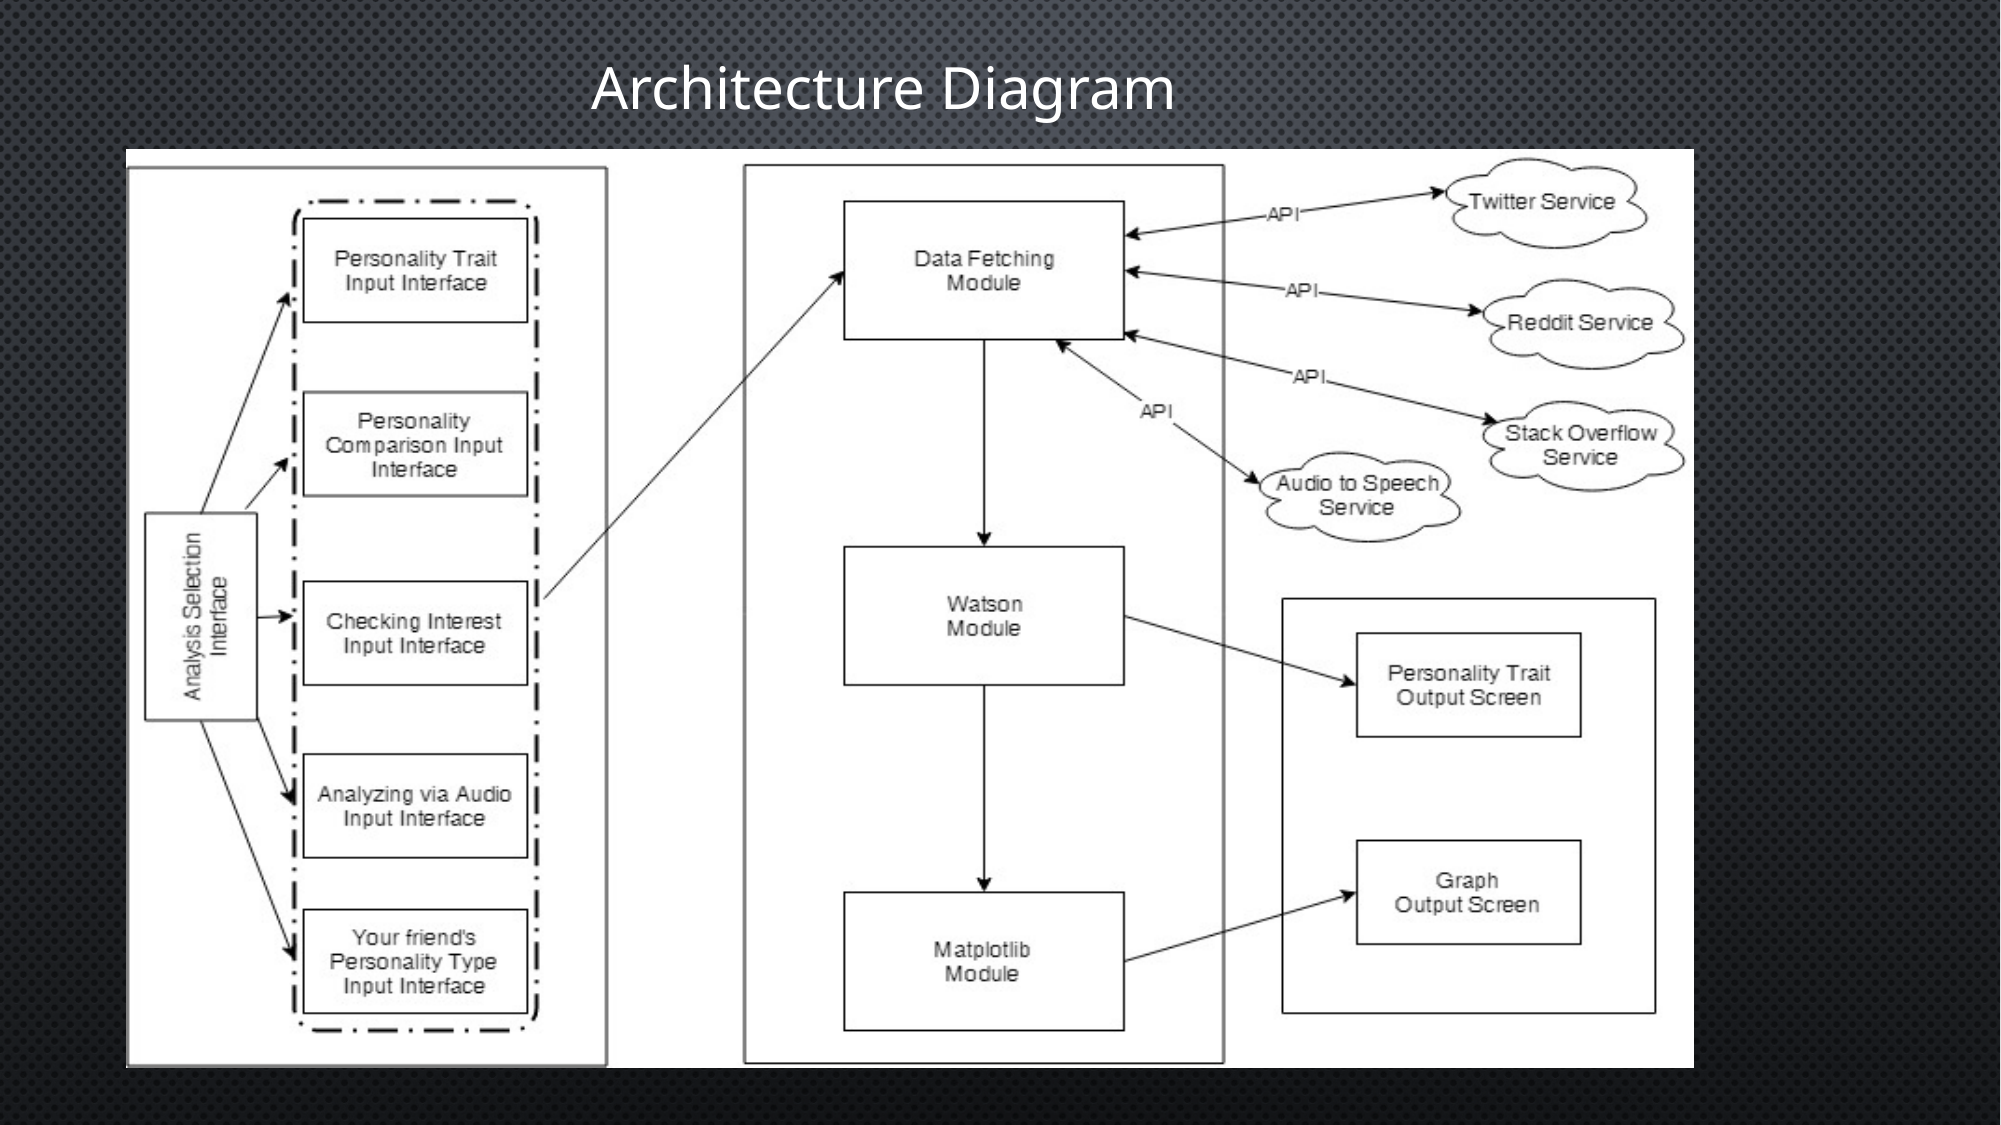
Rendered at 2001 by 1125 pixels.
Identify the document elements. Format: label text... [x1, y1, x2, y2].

text_box Architecture Diagram [576, 43, 1192, 129]
picture [126, 149, 1694, 1068]
